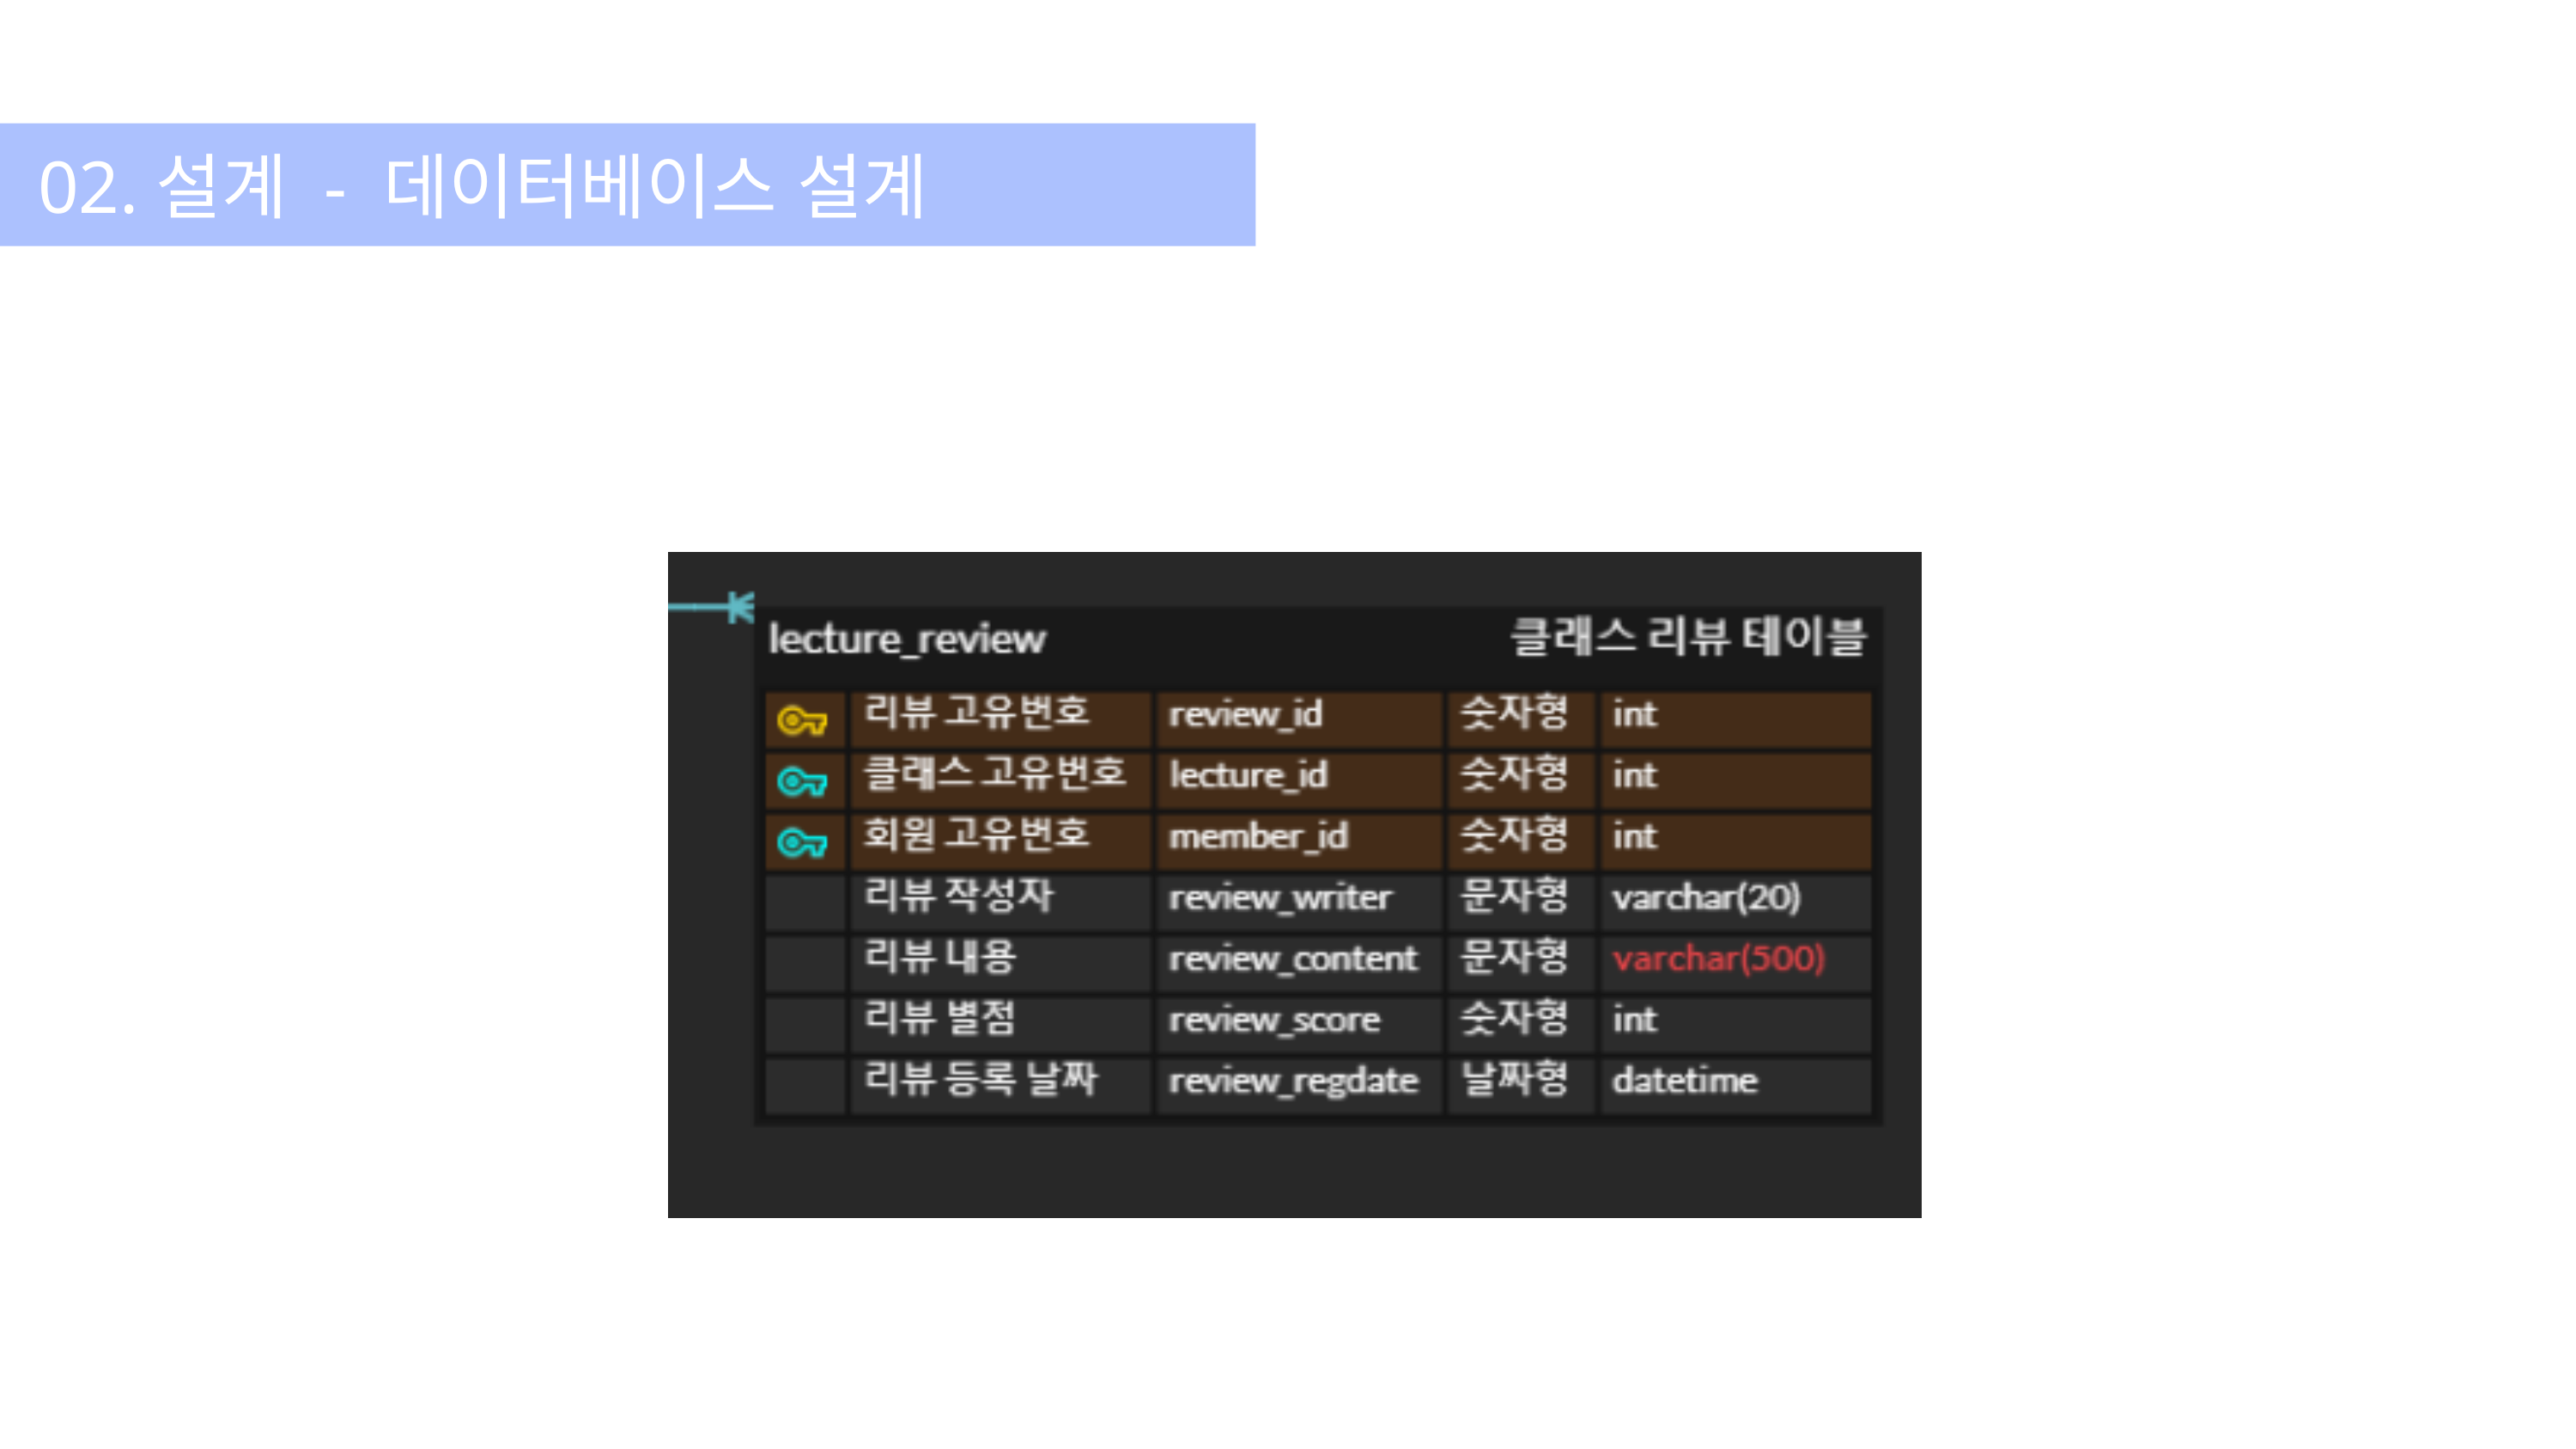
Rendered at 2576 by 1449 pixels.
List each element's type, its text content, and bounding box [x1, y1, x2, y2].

text_box 02.설계 - 데이터베이스 설계 [0, 123, 1256, 246]
picture [668, 552, 1922, 1218]
